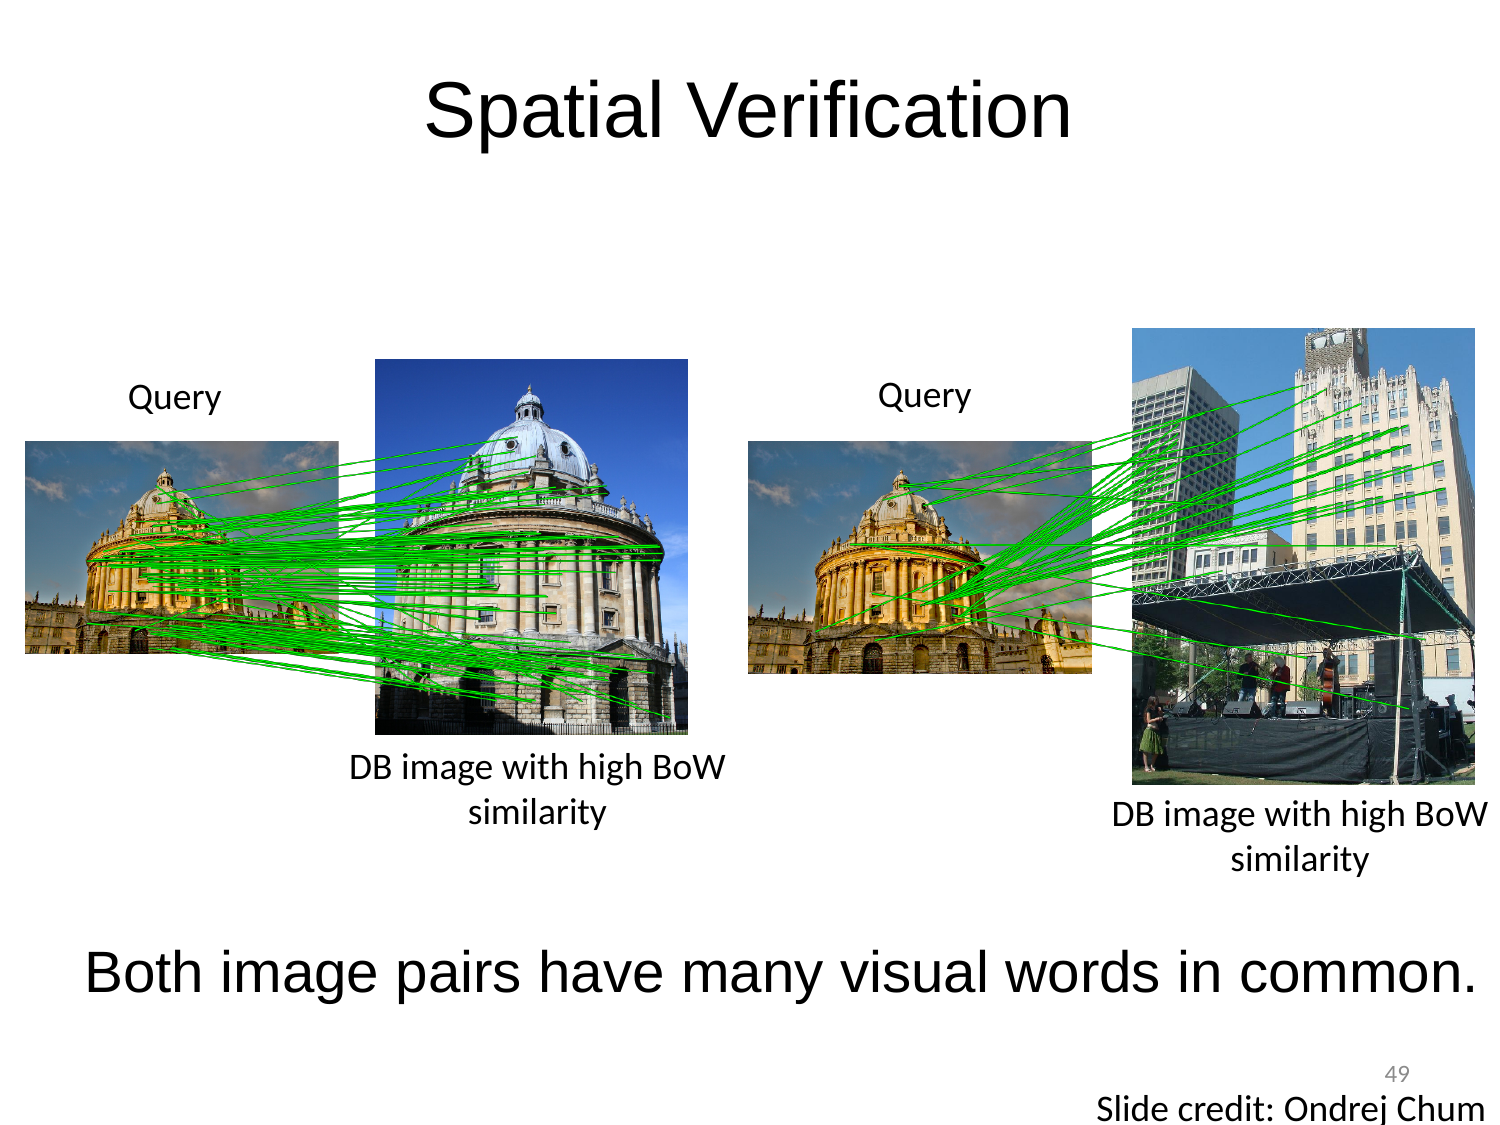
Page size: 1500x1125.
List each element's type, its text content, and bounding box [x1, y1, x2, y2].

text_box Slide credit: Ondrej Chum [1081, 1076, 1500, 1125]
slide_number 49 [1074, 1042, 1425, 1103]
picture [25, 359, 688, 735]
text_box DB image with high BoW similarity [1087, 781, 1500, 887]
text_box Both image pairs have many visual words in common. [69, 926, 1496, 1012]
title Spatial Verification [73, 12, 1424, 200]
text_box DB image with high BoW similarity [324, 734, 750, 840]
picture [748, 327, 1475, 785]
